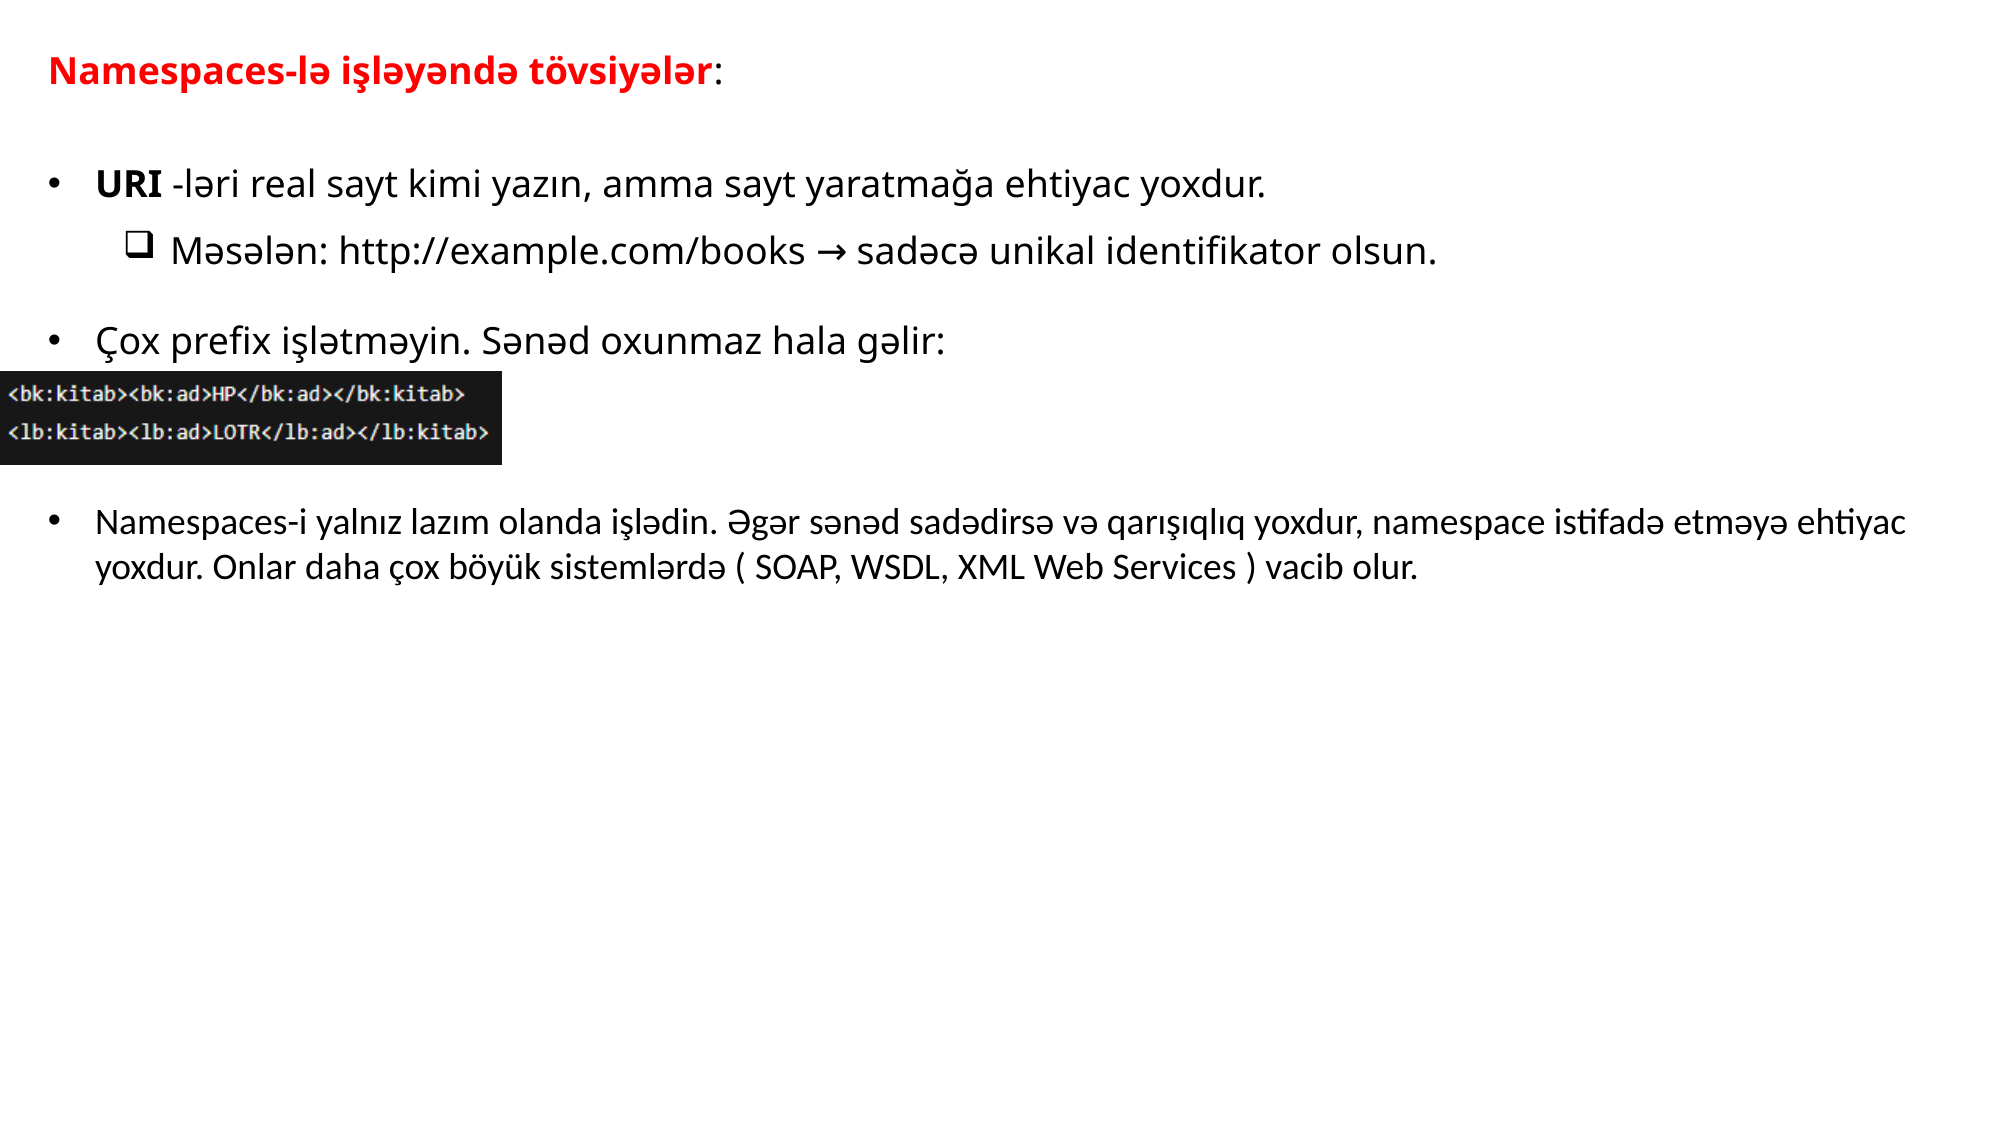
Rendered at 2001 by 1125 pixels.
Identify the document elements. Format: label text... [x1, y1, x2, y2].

picture [0, 371, 502, 465]
text_box Namespaces-lə işləyəndə tövsiyələr: URI -ləri real sayt kimi yazın, amma sayt yaratmağa ehtiyac yoxdur. Məsələn: http://example.com/books → sadəcə unikal identifikator olsun. Çox prefix işlətməyin. Sənəd oxunmaz hala gəlir: Namespaces-i yalnız lazım olanda işlədin. Əgər sənəd sadədirsə və qarışıqlıq yoxdur, namespace istifadə etməyə ehtiyac yoxdur. Onlar daha çox böyük sistemlərdə ( SOAP, WSDL, XML Web Services ) vacib olur. [33, 40, 1973, 595]
